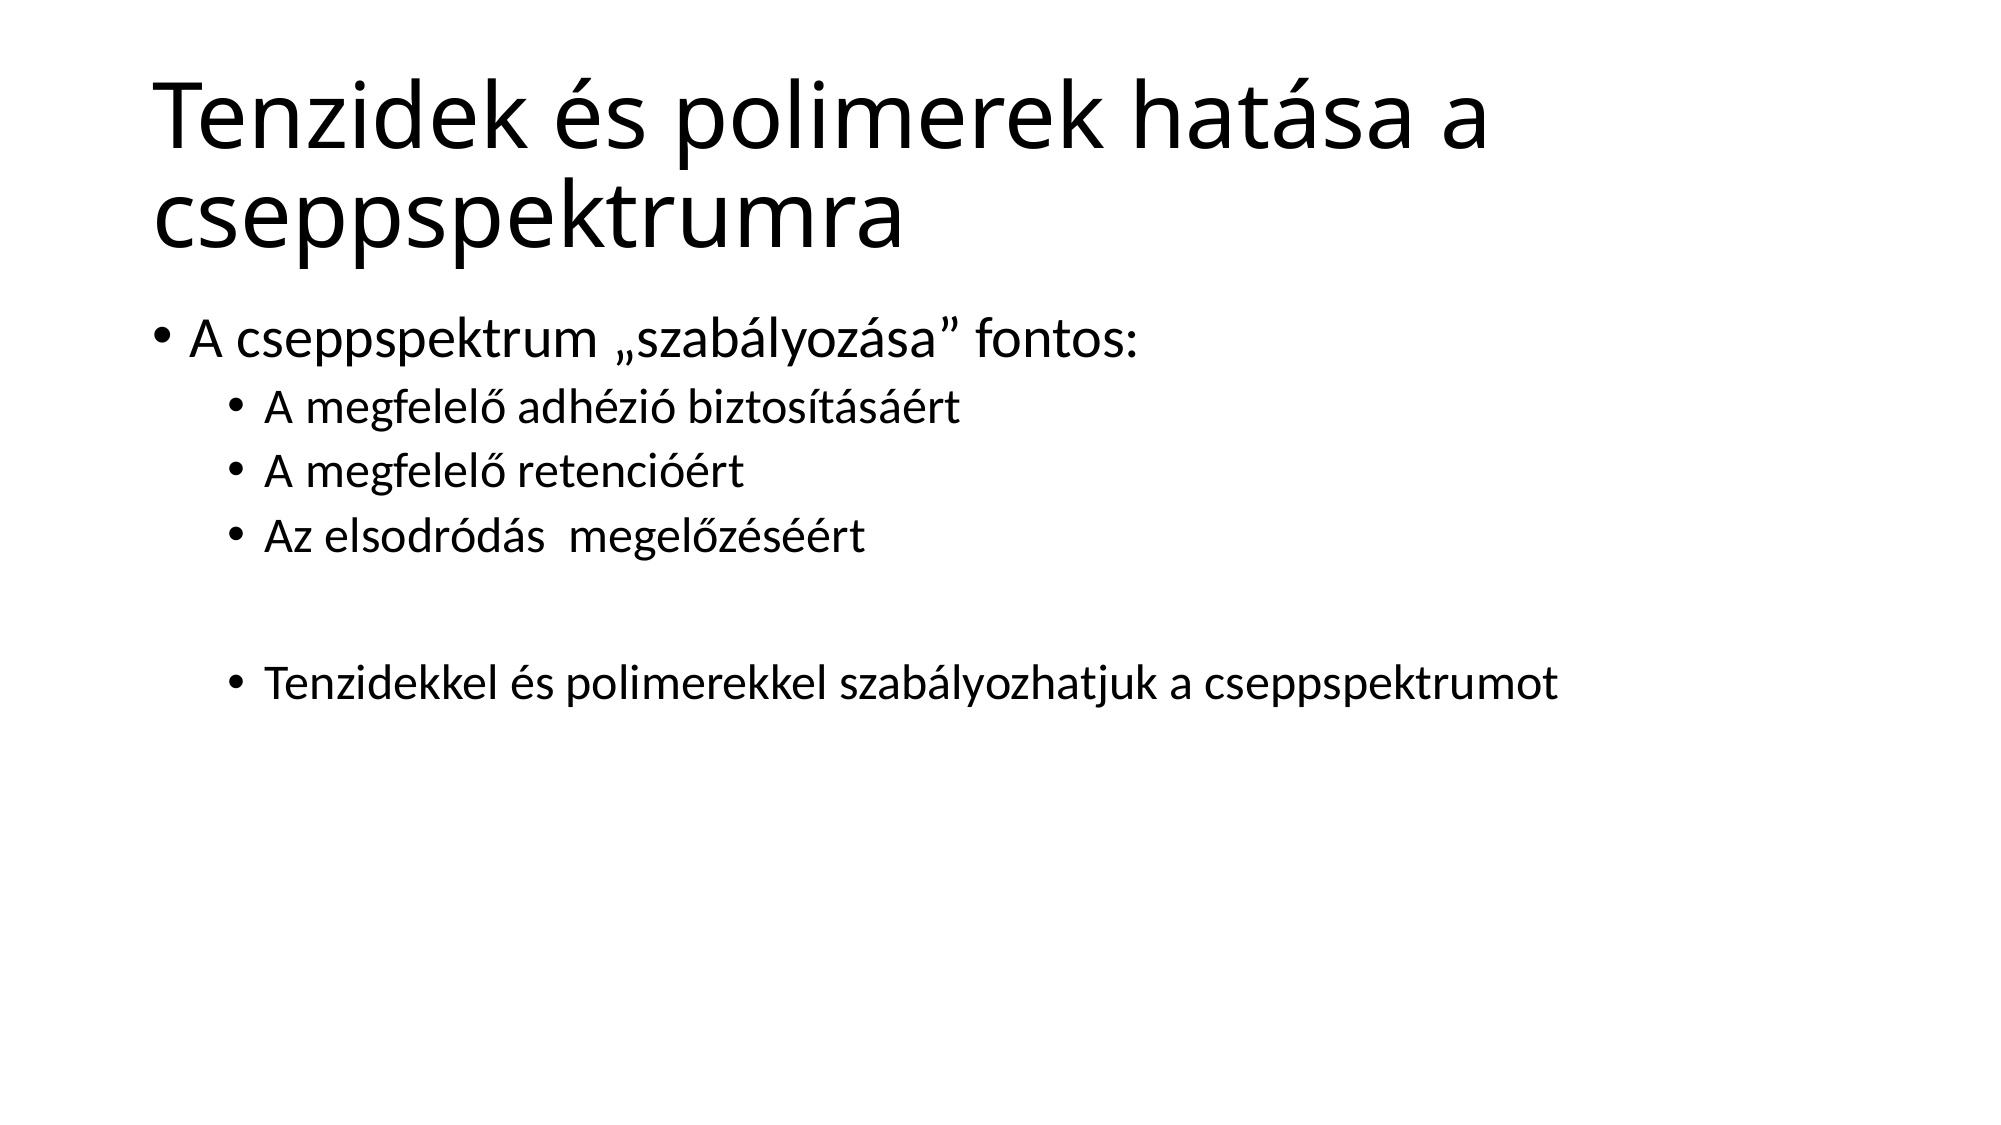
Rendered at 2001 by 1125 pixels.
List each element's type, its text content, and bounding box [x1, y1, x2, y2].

title Tenzidek és polimerek hatása a cseppspektrumra [137, 59, 1863, 278]
list A cseppspektrum „szabályozása” fontos: A megfelelő adhézió biztosításáért A megfelelő retencióért Az elsodródás megelőzéséért Tenzidekkel és polimerekkel szabályozhatjuk a cseppspektrumot [137, 299, 1863, 1014]
